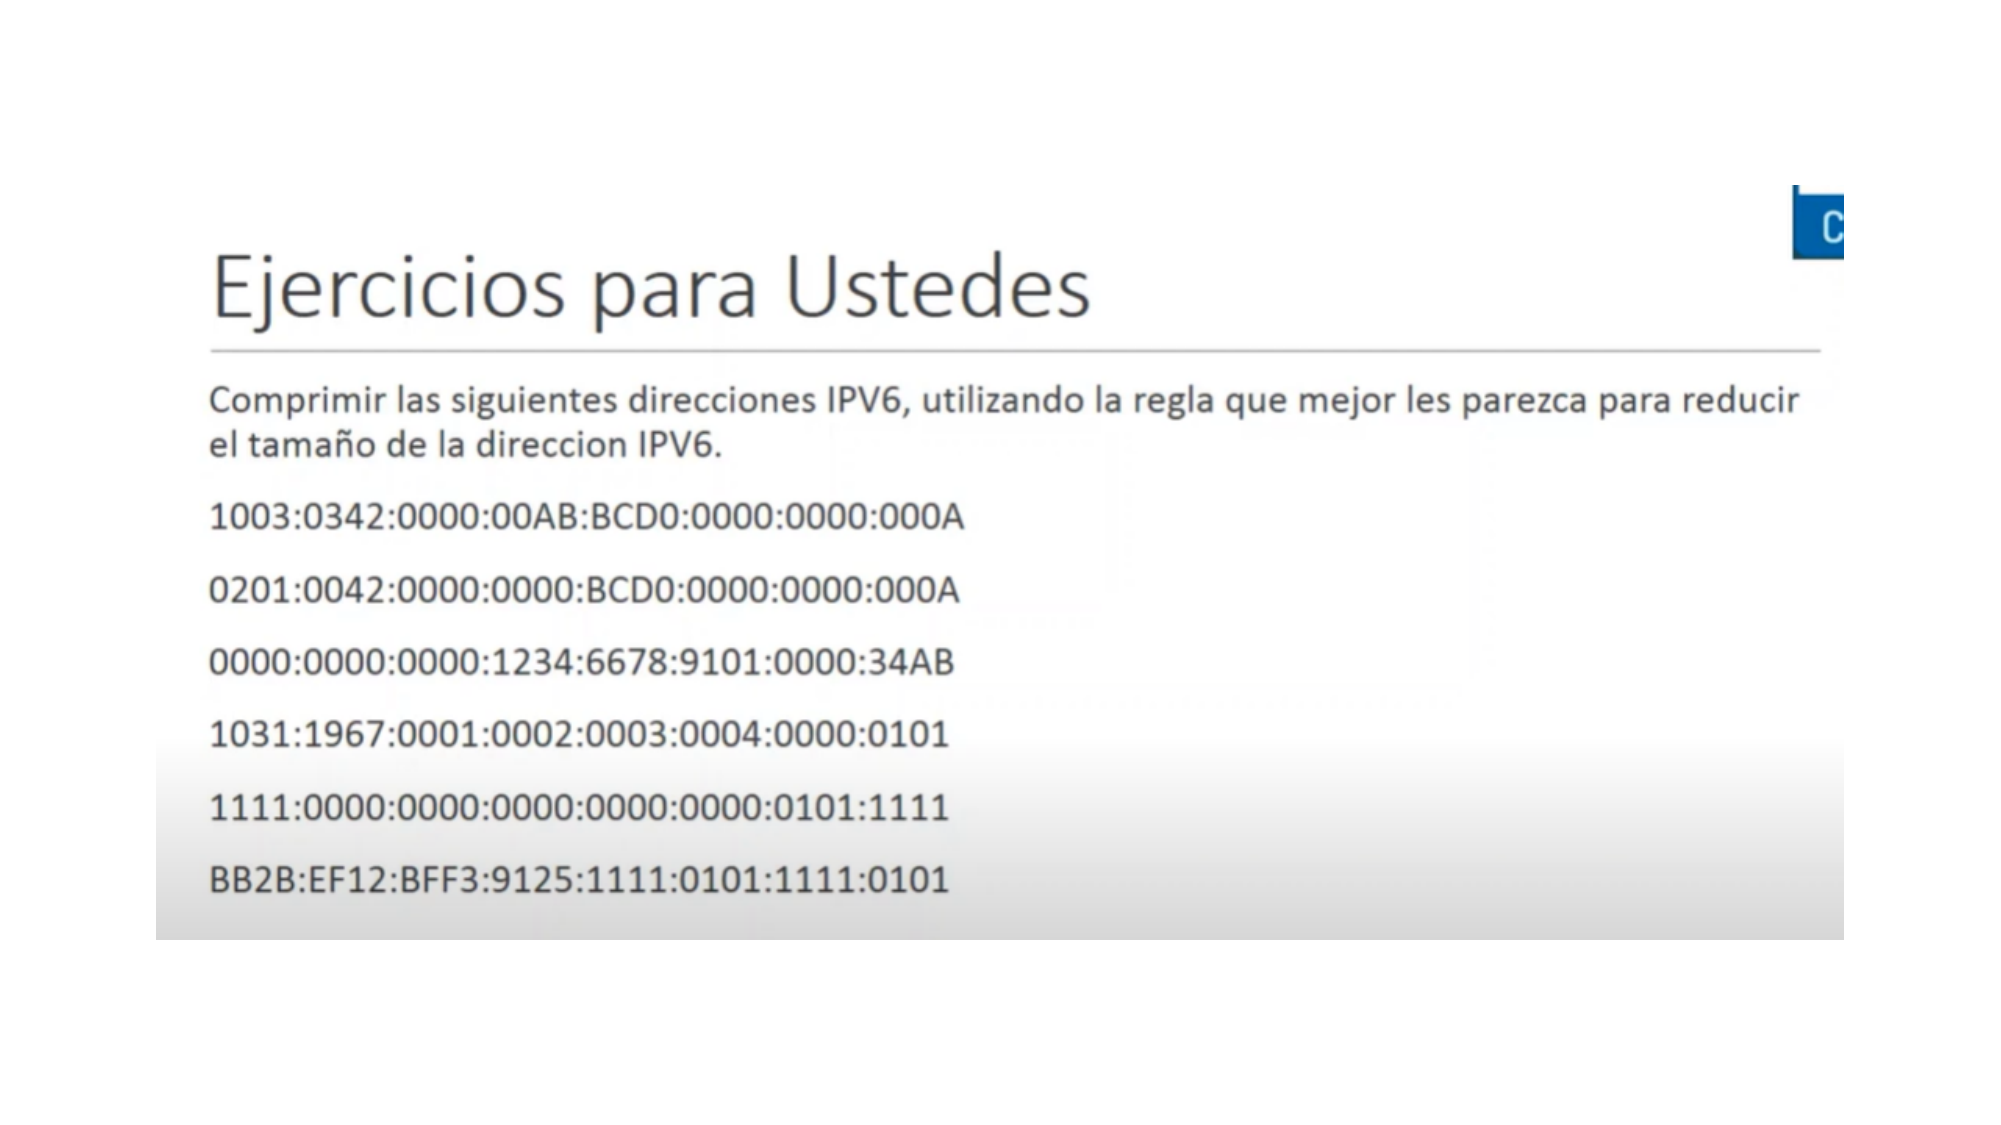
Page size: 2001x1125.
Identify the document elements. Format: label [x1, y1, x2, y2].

picture [156, 185, 1844, 940]
